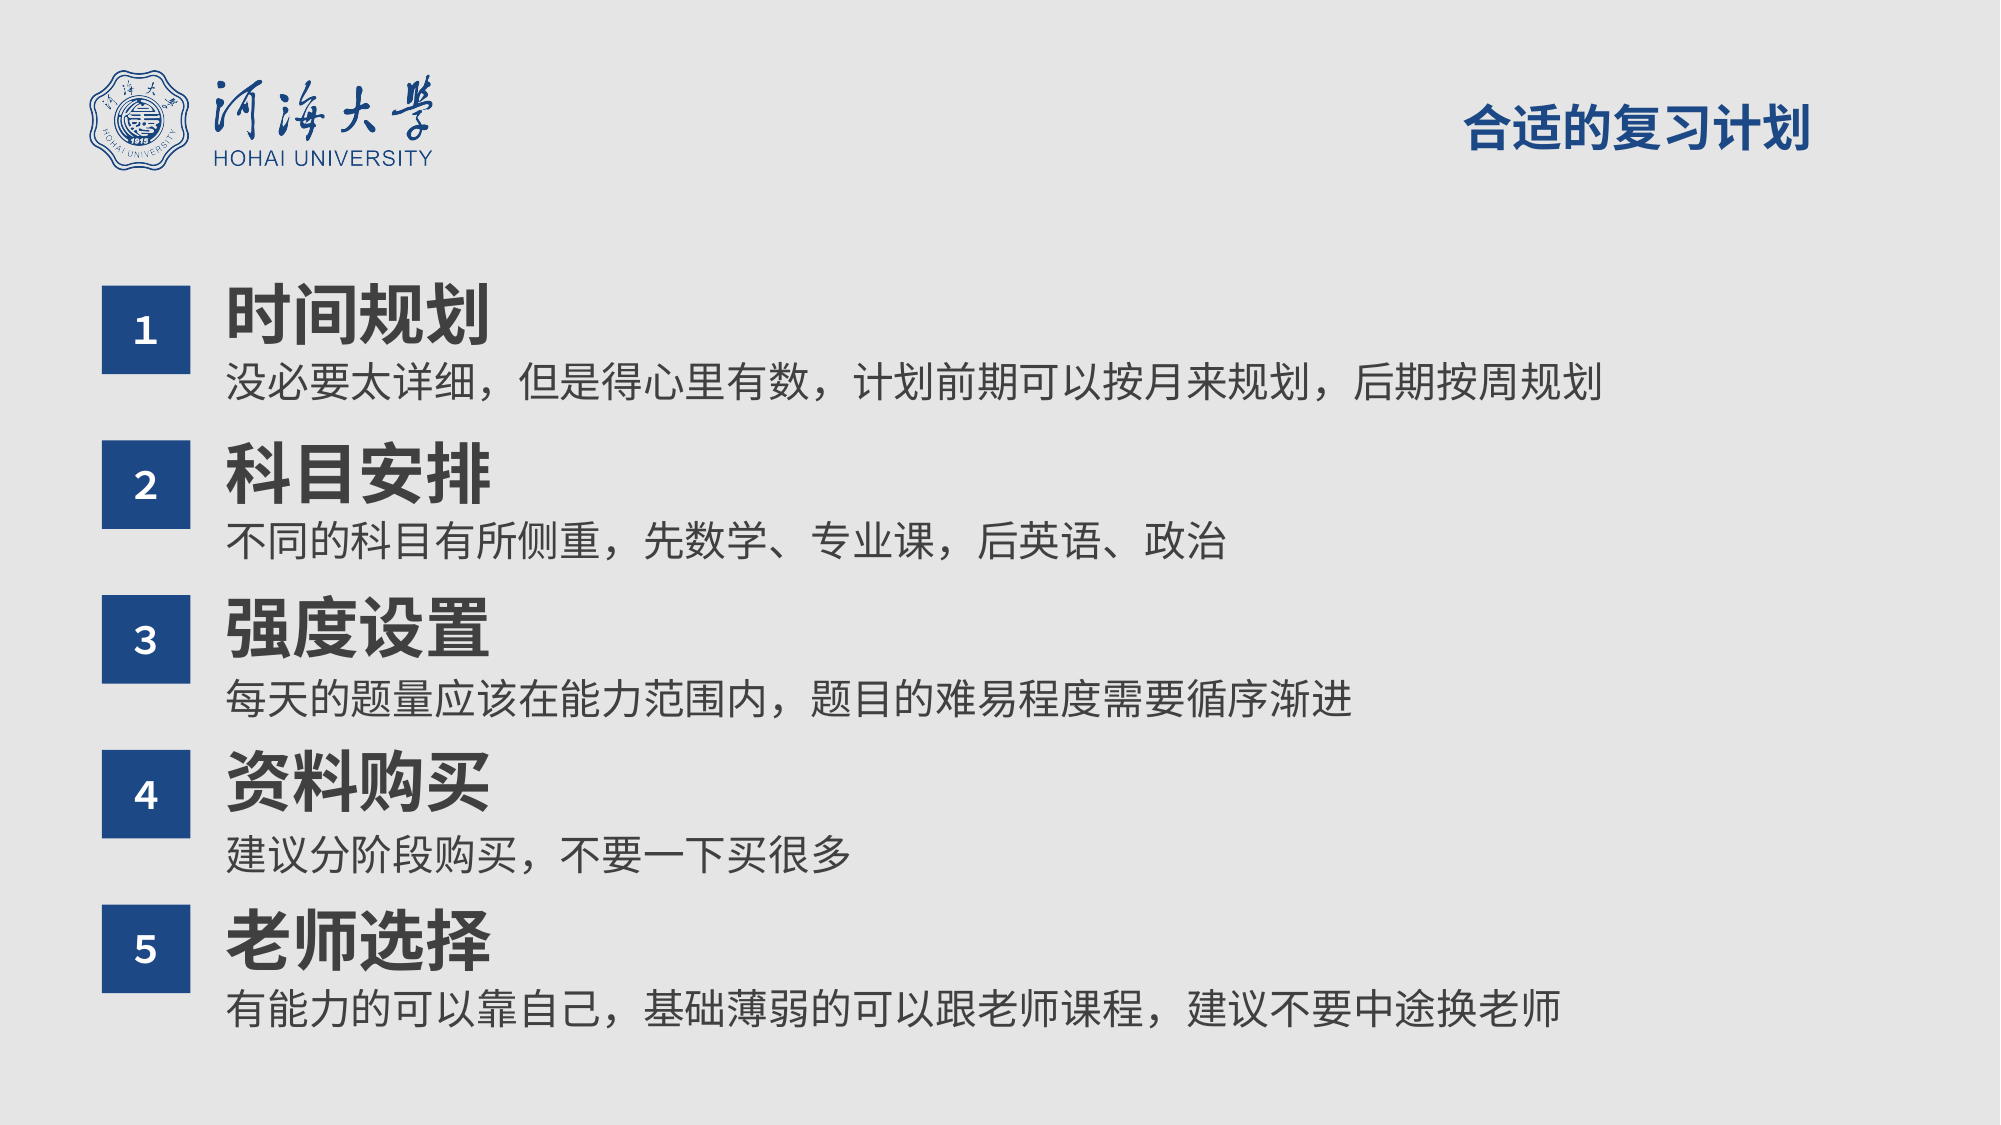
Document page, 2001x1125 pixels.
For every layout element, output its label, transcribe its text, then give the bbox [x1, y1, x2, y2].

text_box 没必要太详细，但是得心里有数，计划前期可以按月来规划，后期按周规划 [210, 323, 1767, 414]
text_box 有能力的可以靠自己，基础薄弱的可以跟老师课程，建议不要中途换老师 [210, 950, 1597, 1041]
text_box ２ [101, 439, 191, 530]
text_box 强度设置 [210, 538, 552, 674]
text_box ３ [101, 594, 191, 685]
text_box 建议分阶段购买，不要一下买很多 [210, 796, 1078, 887]
text_box 每天的题量应该在能力范围内，题目的难易程度需要循序渐进 [210, 640, 1400, 731]
text_box 不同的科目有所侧重，先数学、专业课，后英语、政治 [210, 482, 1306, 572]
text_box 资料购买 [210, 692, 552, 828]
picture [89, 70, 459, 184]
text_box 时间规划 [210, 226, 552, 361]
text_box １ [101, 284, 191, 375]
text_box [1064, 89, 1932, 184]
text_box 科目安排 [210, 384, 552, 520]
text_box 老师选择 [210, 850, 552, 986]
text_box ５ [101, 904, 191, 994]
text_box ４ [101, 749, 191, 839]
